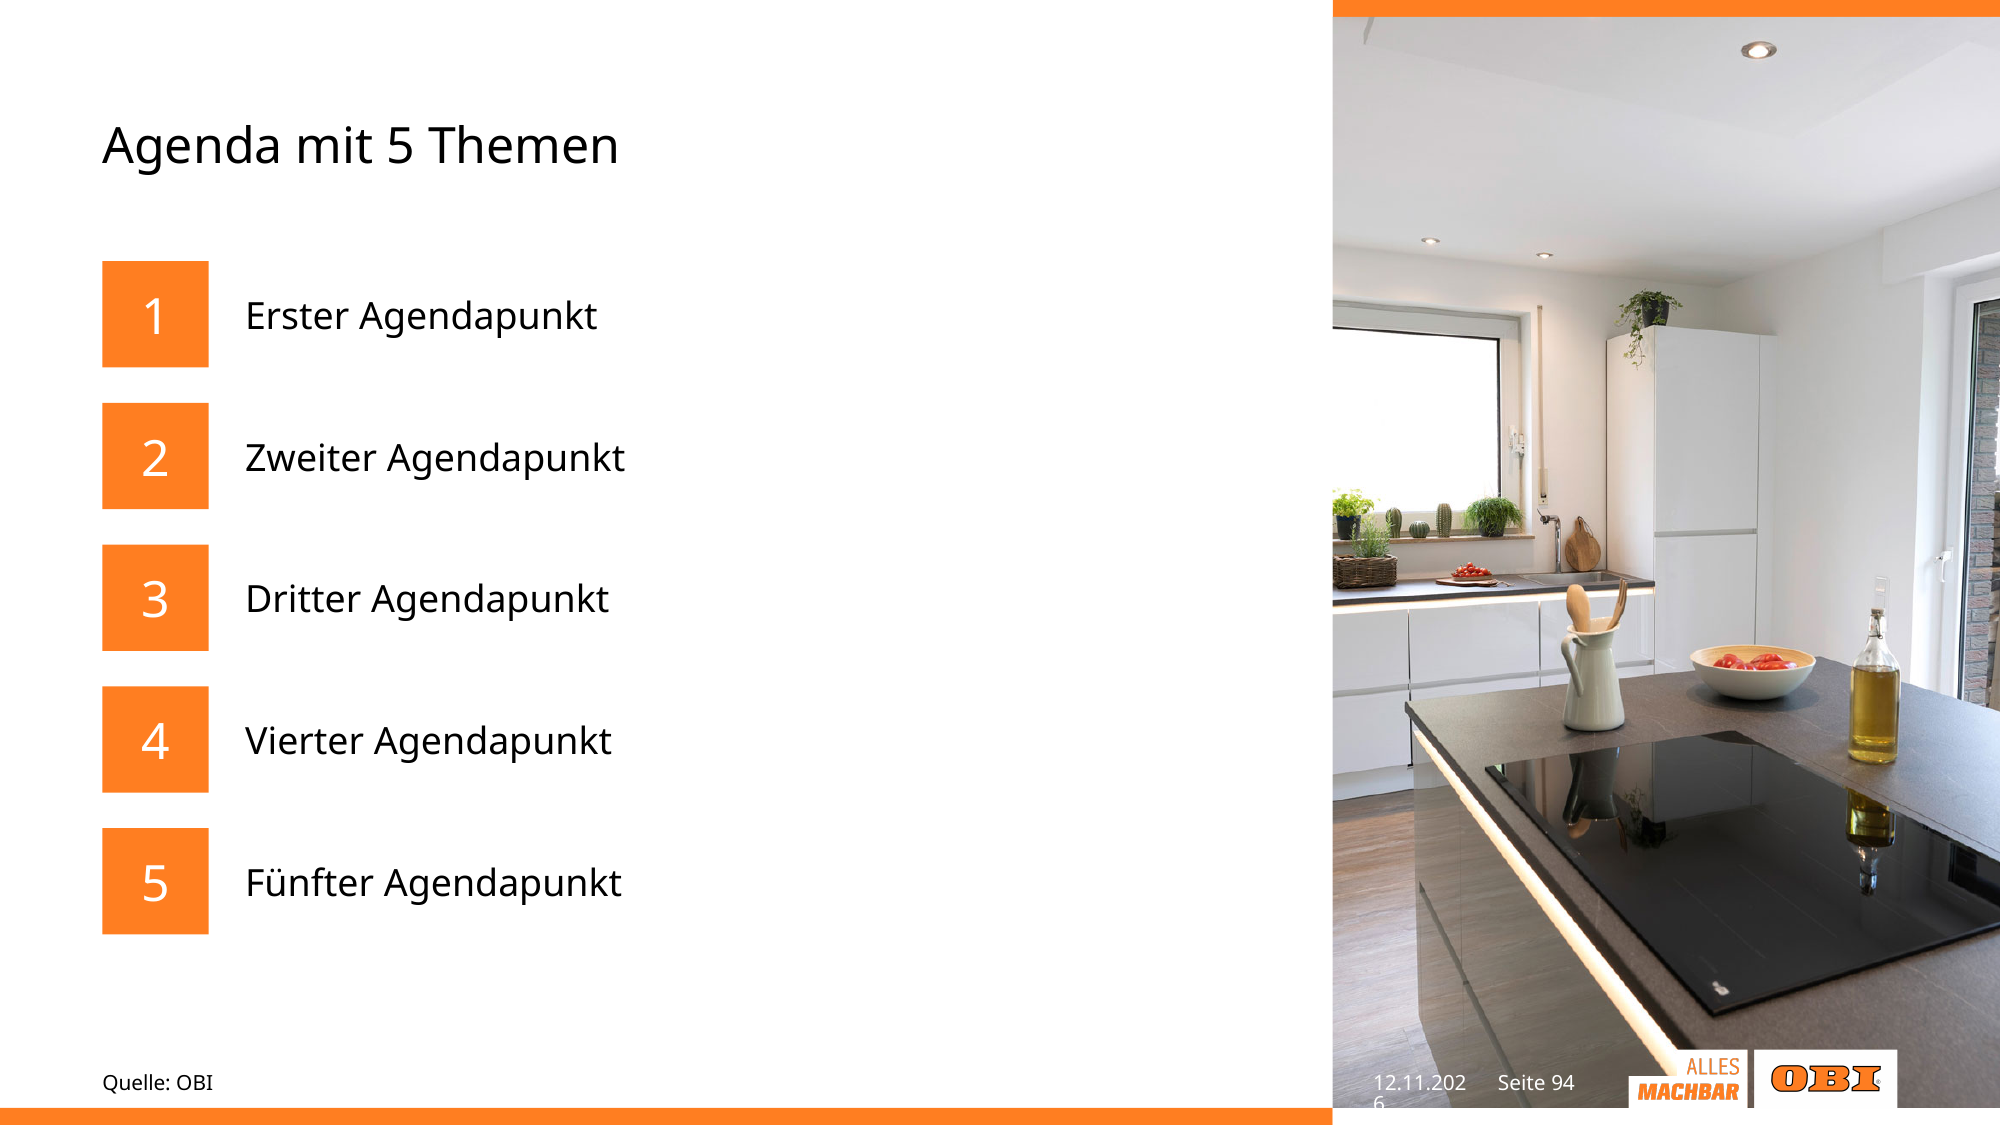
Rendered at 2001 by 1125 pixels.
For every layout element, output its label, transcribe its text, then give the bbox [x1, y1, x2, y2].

list 4 [102, 686, 209, 793]
picture [1332, 16, 2000, 1109]
list Fünfter Agendapunkt [245, 858, 1271, 904]
list Dritter Agendapunkt [245, 575, 1271, 621]
list 2 [102, 402, 209, 510]
list 3 [102, 544, 209, 651]
footer Quelle: OBI [102, 1071, 1271, 1097]
list 5 [102, 828, 209, 935]
title Agenda mit 5 Themen [102, 112, 1271, 174]
list Erster Agendapunkt [245, 291, 1271, 337]
list Vierter Agendapunkt [245, 716, 1271, 763]
list 1 [102, 261, 209, 368]
list Zweiter Agendapunkt [245, 433, 1271, 479]
